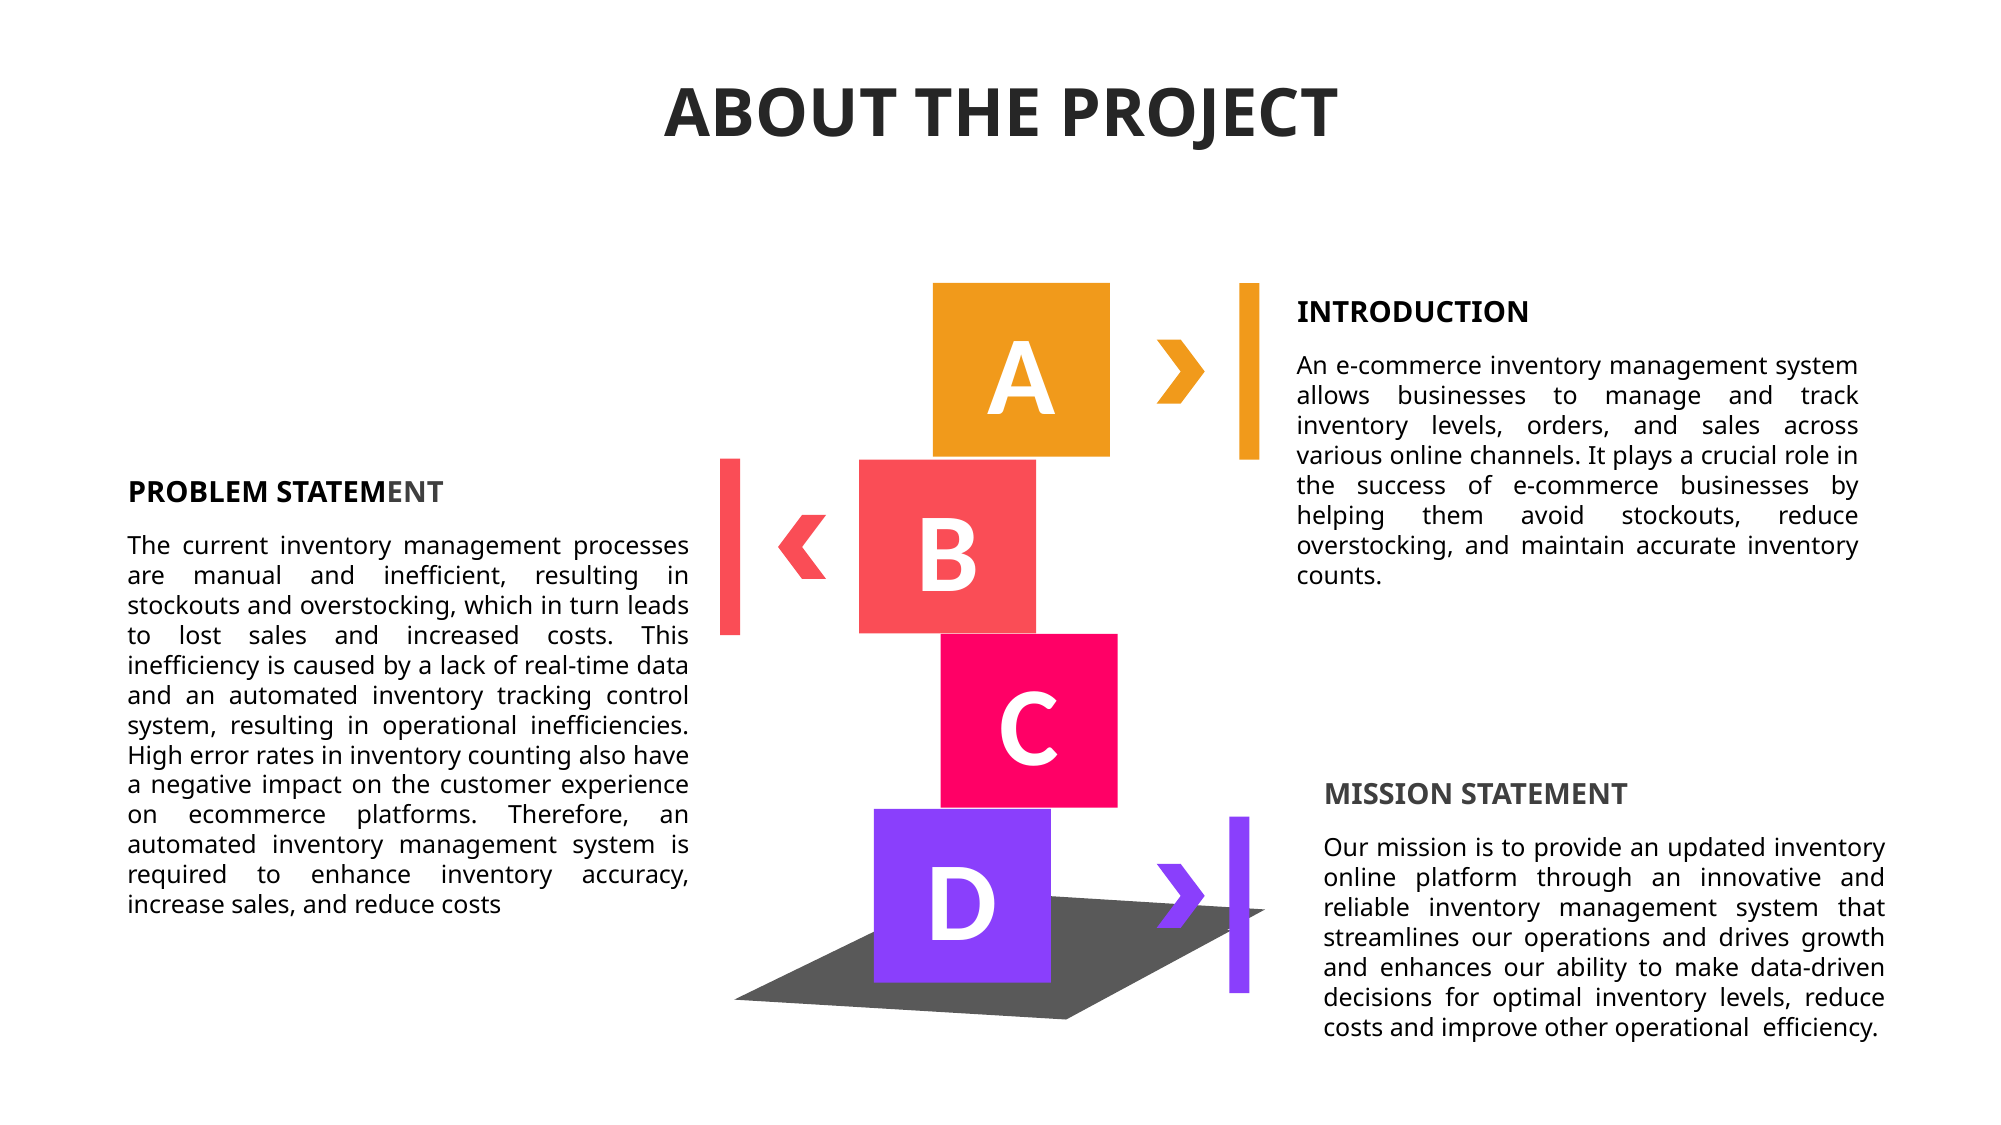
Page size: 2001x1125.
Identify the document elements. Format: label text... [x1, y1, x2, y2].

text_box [111, 465, 706, 932]
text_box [733, 282, 1266, 1051]
text_box [720, 458, 728, 636]
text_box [1308, 767, 1902, 1052]
list ABOUT THE PROJECT [53, 55, 1952, 175]
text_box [1281, 286, 1875, 601]
